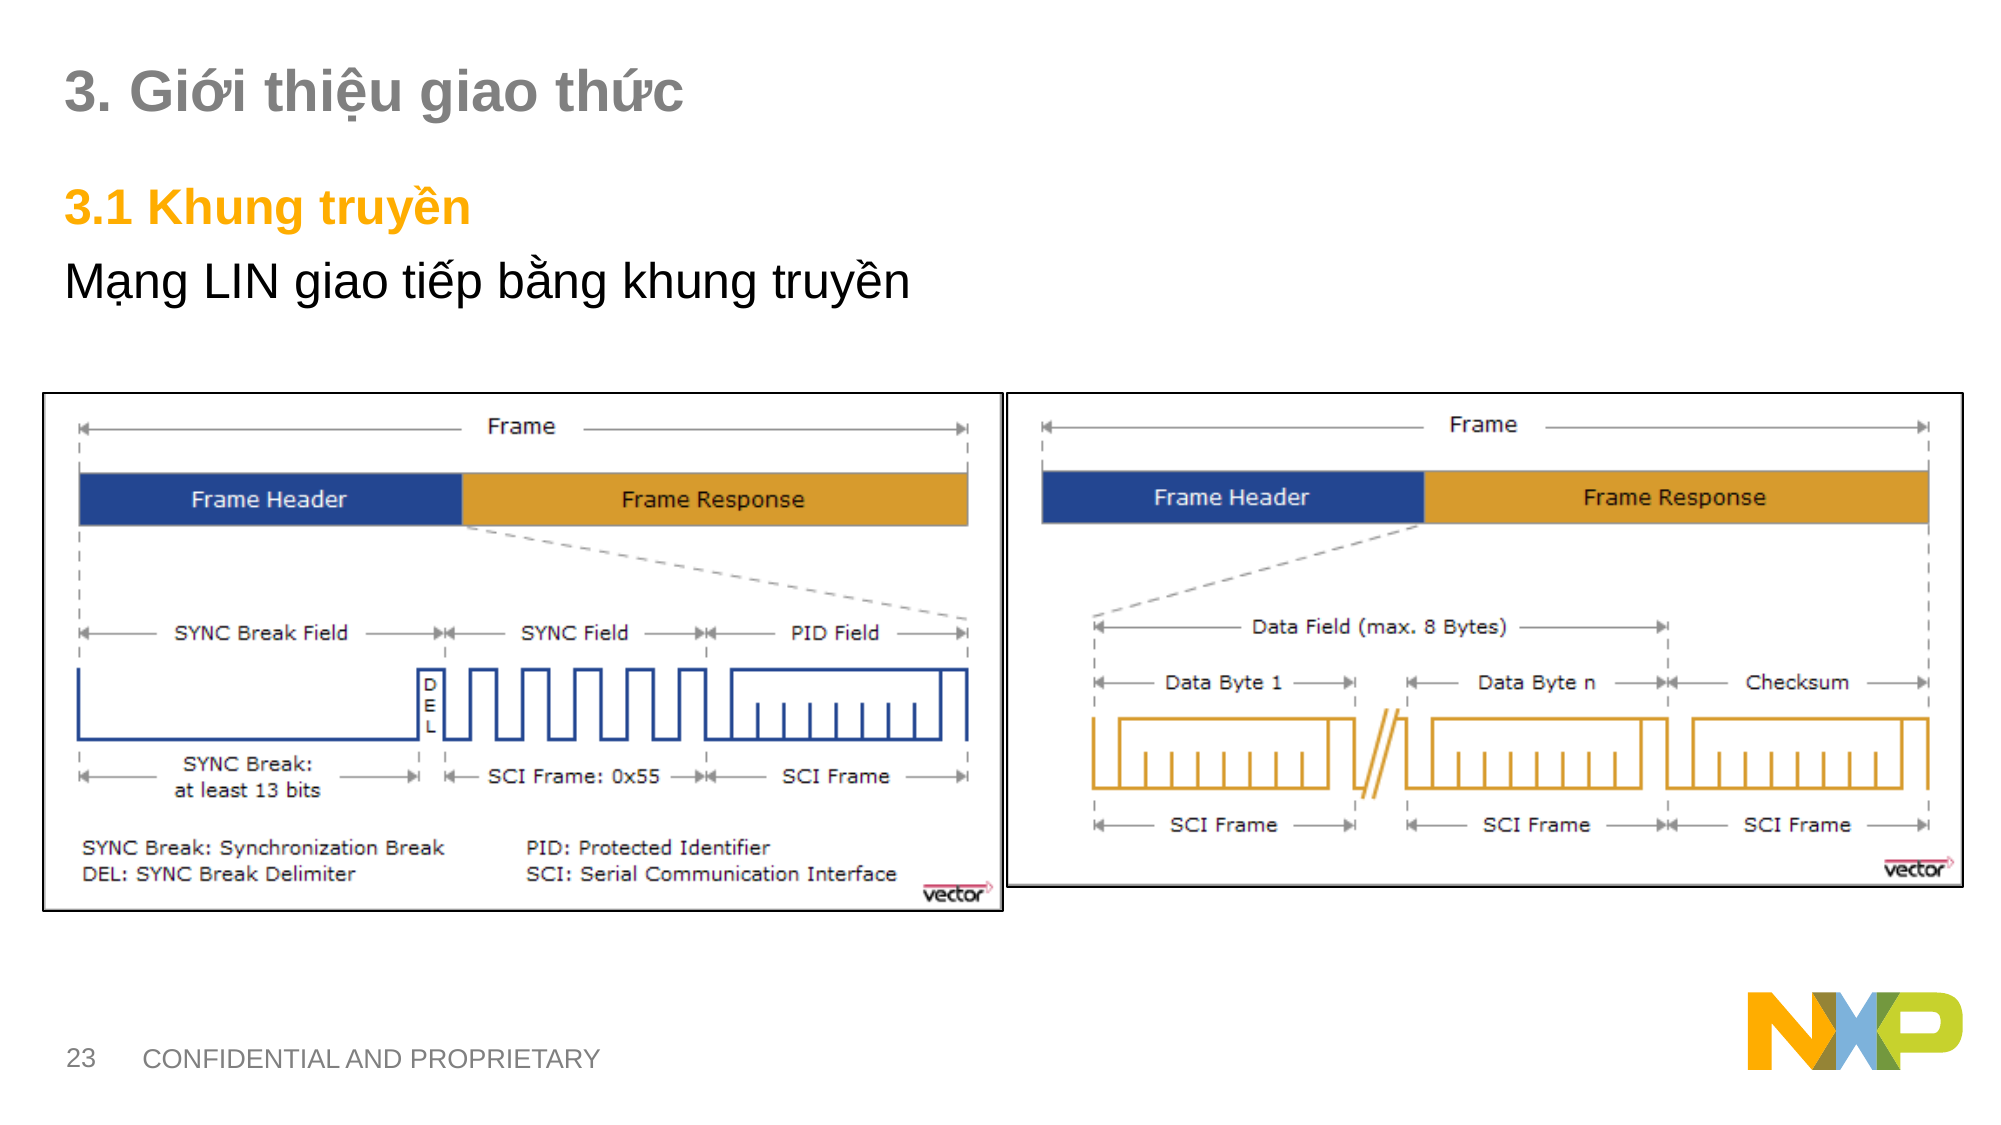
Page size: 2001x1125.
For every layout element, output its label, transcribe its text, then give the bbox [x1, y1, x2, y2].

list 3.1 Khung truyền Mạng LIN giao tiếp bằng khung truyền [49, 892, 1963, 933]
picture [44, 393, 1003, 911]
list 3.1 Khung truyền Mạng LIN giao tiếp bằng khung truyền [49, 167, 1963, 393]
picture [1007, 393, 1963, 886]
title 3. Giới thiệu giao thức [48, 45, 1963, 154]
